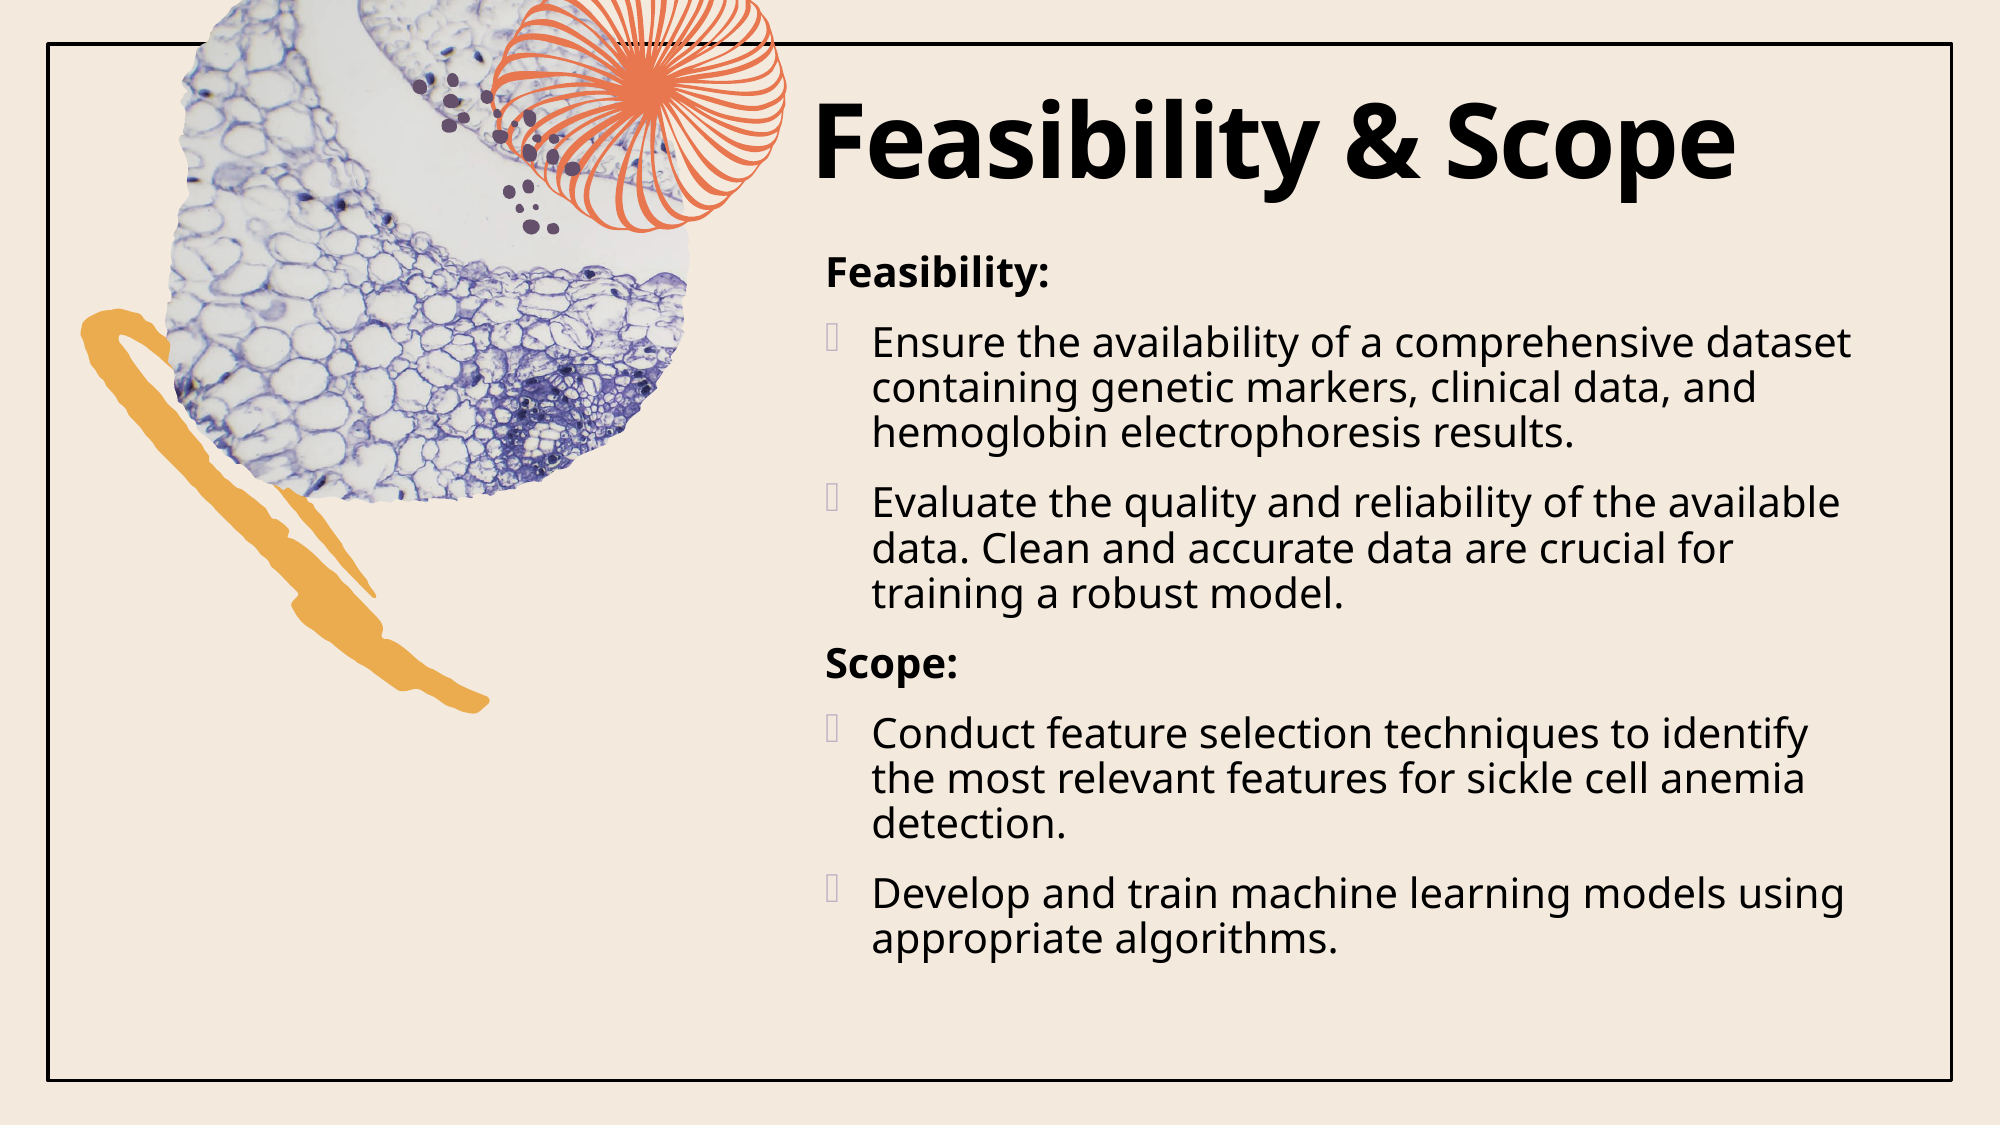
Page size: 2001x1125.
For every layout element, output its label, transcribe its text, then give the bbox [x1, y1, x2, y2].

picture [532, 95, 615, 122]
picture [569, 126, 610, 162]
picture [558, 114, 614, 161]
picture [642, 126, 682, 224]
picture [561, 172, 571, 199]
picture [526, 101, 620, 146]
list Feasibility: Ensure the availability of a comprehensive dataset containing genetic markers, clinical data, and hemoglobin electrophoresis results. Evaluate the quality and reliability of the available data. Clean and accurate data are crucial for training a robust model. Scope: Conduct feature selection techniques to identify the most relevant features for sickle cell anemia detection. Develop and train machine learning models using appropriate algorithms. [810, 244, 1875, 1033]
picture [557, 113, 602, 140]
picture [512, 118, 530, 153]
picture [502, 87, 602, 131]
picture [611, 34, 617, 41]
picture [525, 11, 620, 64]
picture [655, 117, 685, 214]
picture [519, 26, 610, 64]
picture [499, 58, 616, 83]
picture [495, 77, 589, 109]
title Feasibility & Scope [810, 44, 1875, 244]
picture [546, 0, 614, 48]
picture [623, 125, 654, 229]
picture [590, 116, 642, 228]
picture [165, 0, 690, 504]
picture [534, 140, 556, 178]
picture [507, 40, 613, 74]
picture [575, 120, 629, 214]
picture [667, 138, 681, 178]
picture [547, 164, 558, 192]
